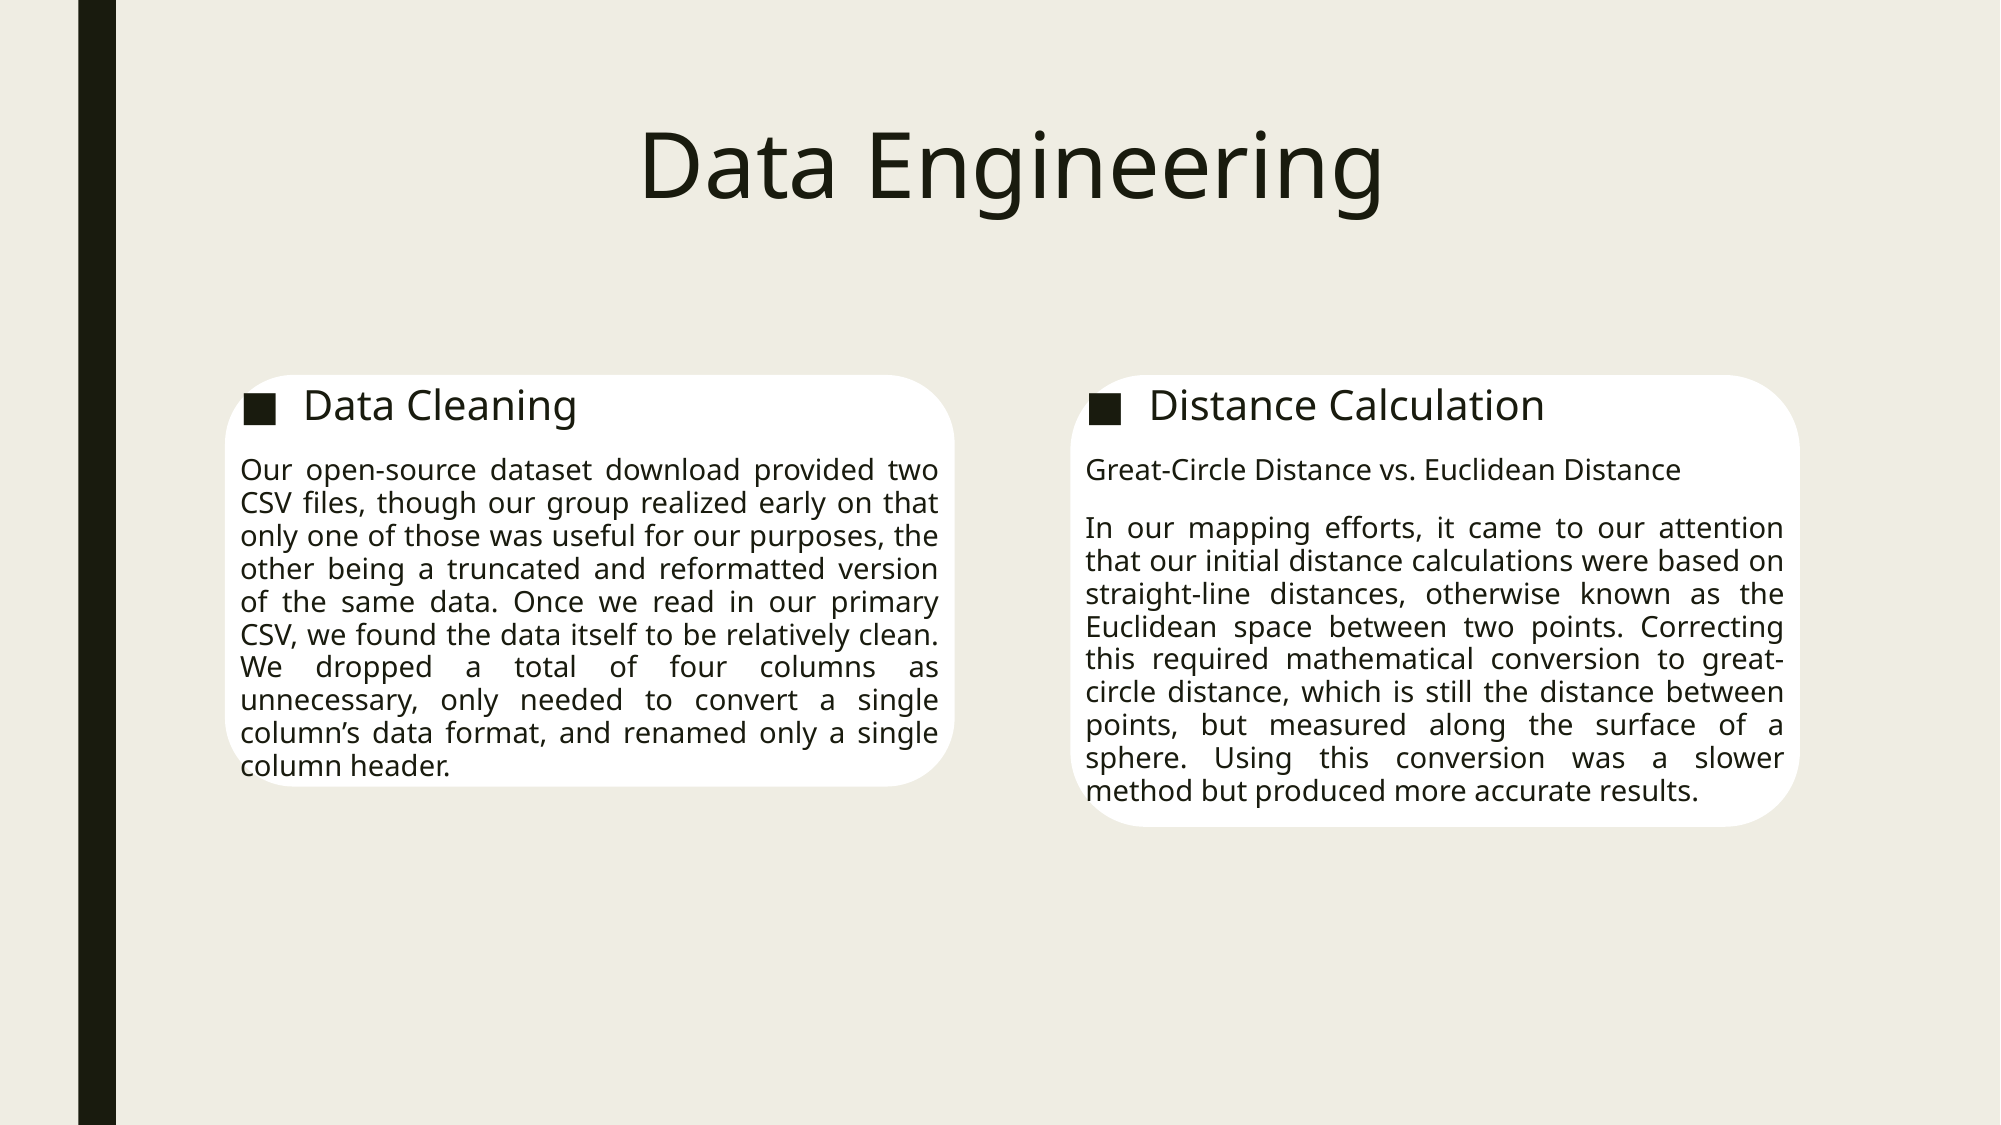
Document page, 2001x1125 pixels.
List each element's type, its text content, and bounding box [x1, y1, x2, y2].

list Distance Calculation Great-Circle Distance vs. Euclidean Distance In our mapping efforts, it came to our attention that our initial distance calculations were based on straight-line distances, otherwise known as the Euclidean space between two points. Correcting this required mathematical conversion to great-circle distance, which is still the distance between points, but measured along the surface of a sphere. Using this conversion was a slower method but produced more accurate results. [1070, 375, 1801, 963]
list Data Cleaning Our open-source dataset download provided two CSV files, though our group realized early on that only one of those was useful for our purposes, the other being a truncated and reformatted version of the same data. Once we read in our primary CSV, we found the data itself to be relatively clean. We dropped a total of four columns as unnecessary, only needed to convert a single column’s data format, and renamed only a single column header. [225, 375, 955, 963]
title Data Engineering [225, 112, 1800, 357]
